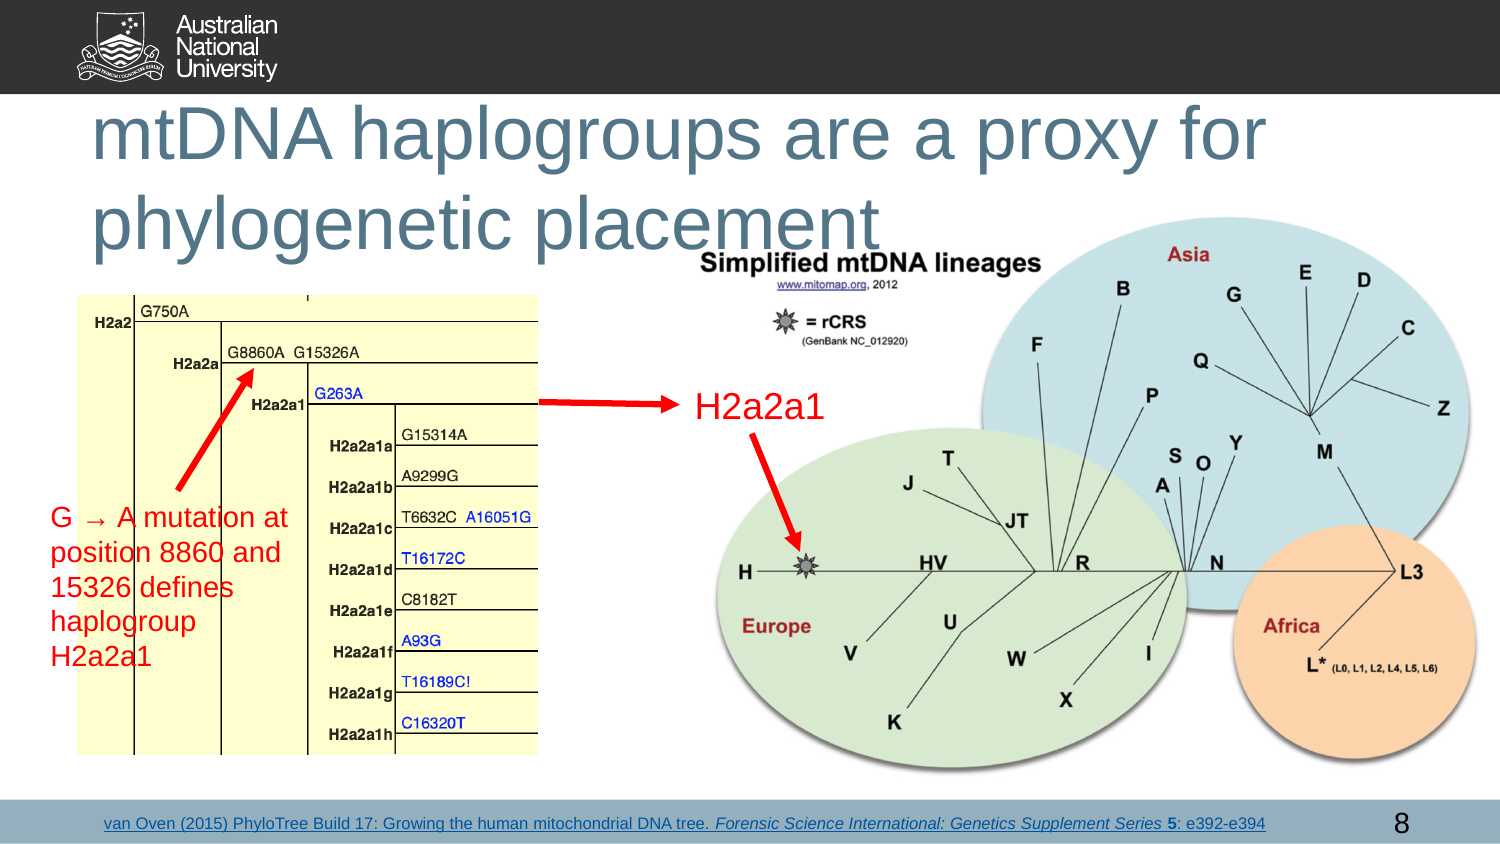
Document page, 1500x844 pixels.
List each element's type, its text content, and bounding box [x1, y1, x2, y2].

text_box van Oven (2015) PhyloTree Build 17: Growing the human mitochondrial DNA tree. Forensic Science International: Genetics Supplement Series 5: e392-e394 [89, 805, 1281, 841]
title mtDNA haplogroups are a proxy for phylogenetic placement [76, 104, 1427, 245]
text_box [538, 401, 679, 406]
slide_number 8 [1328, 805, 1425, 824]
text_box G → A mutation at position 8860 and 15326 defines haplogroup H2a2a1 [35, 490, 71, 681]
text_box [751, 433, 801, 552]
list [678, 192, 1500, 798]
picture [77, 295, 538, 755]
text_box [177, 367, 255, 491]
